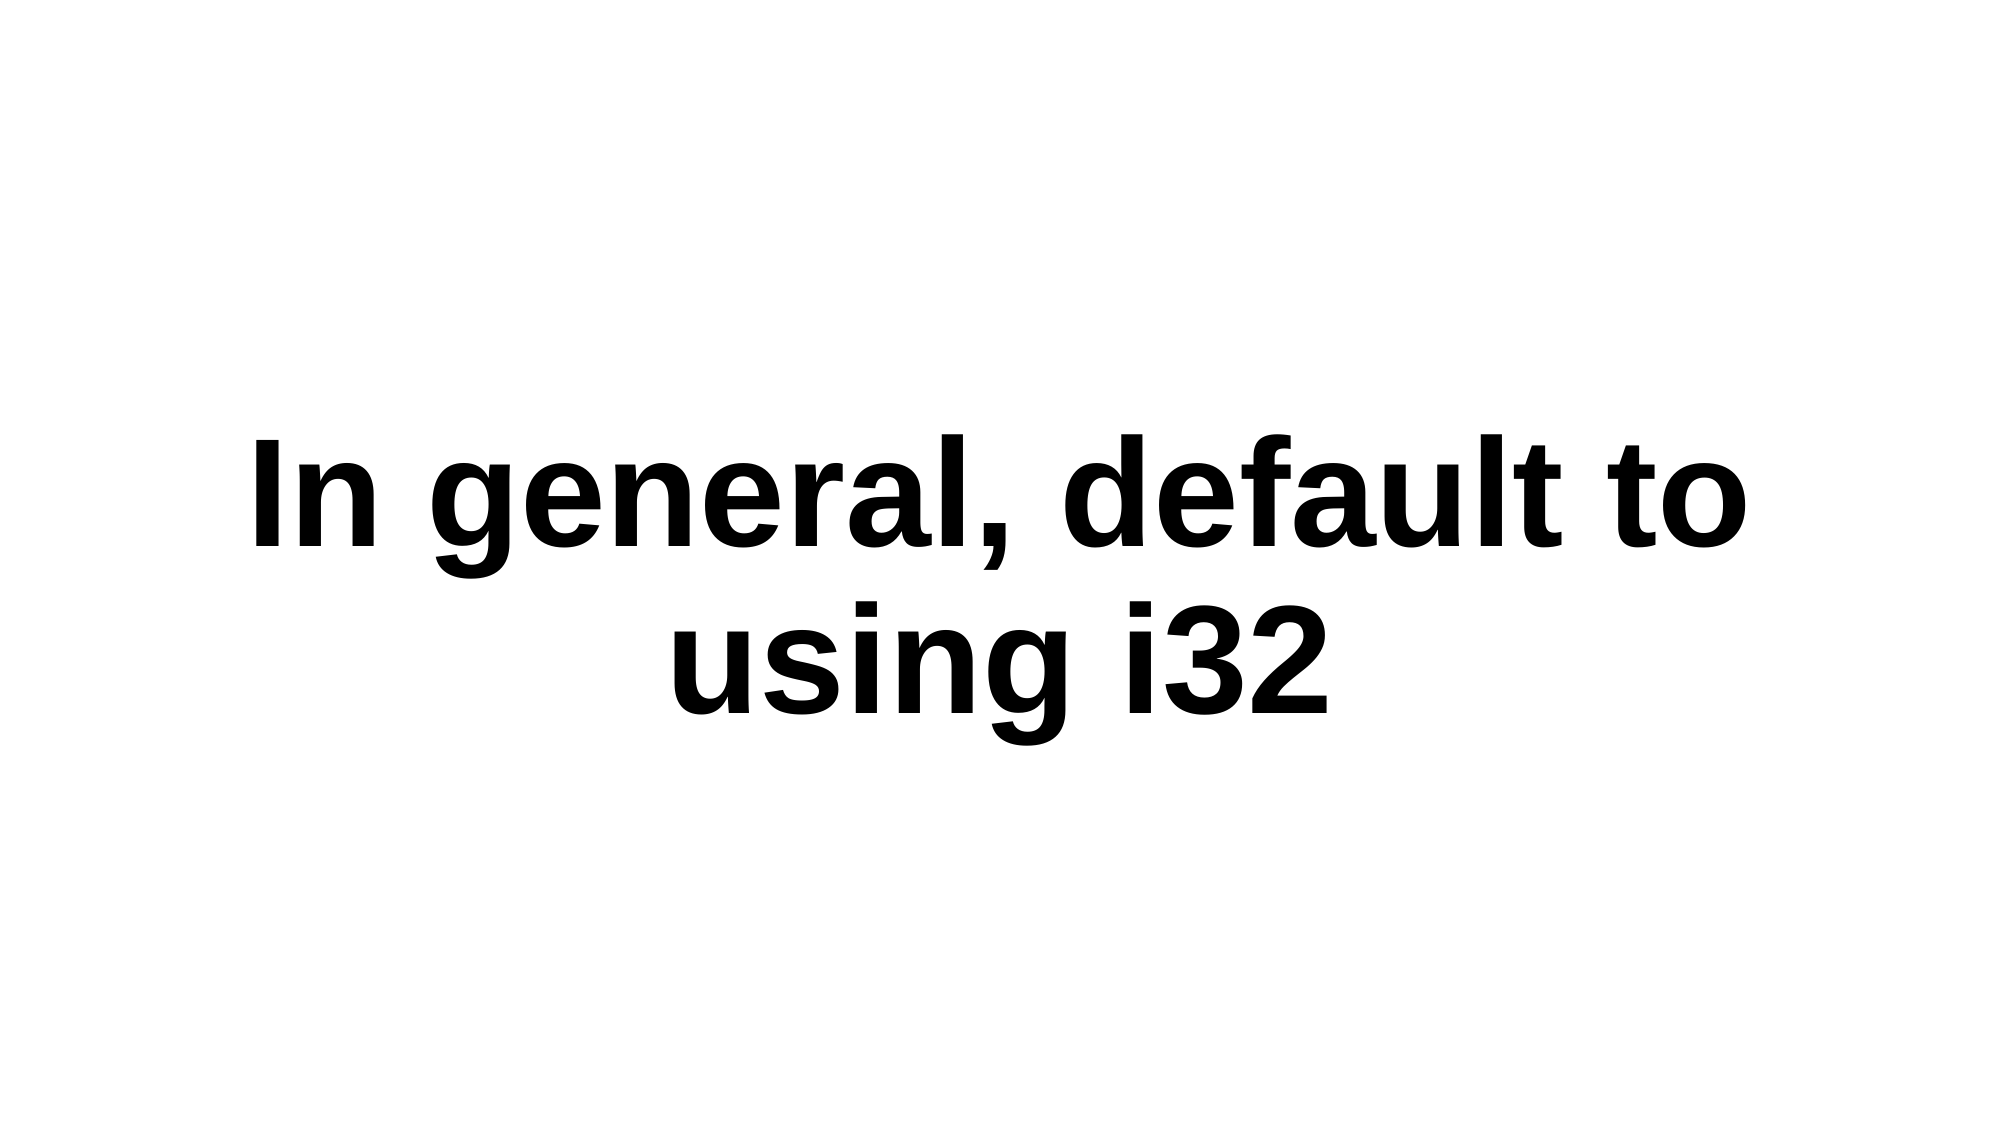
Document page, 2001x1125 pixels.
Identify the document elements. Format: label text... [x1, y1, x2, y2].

text_box In general, default to using i32 [138, 267, 1862, 755]
